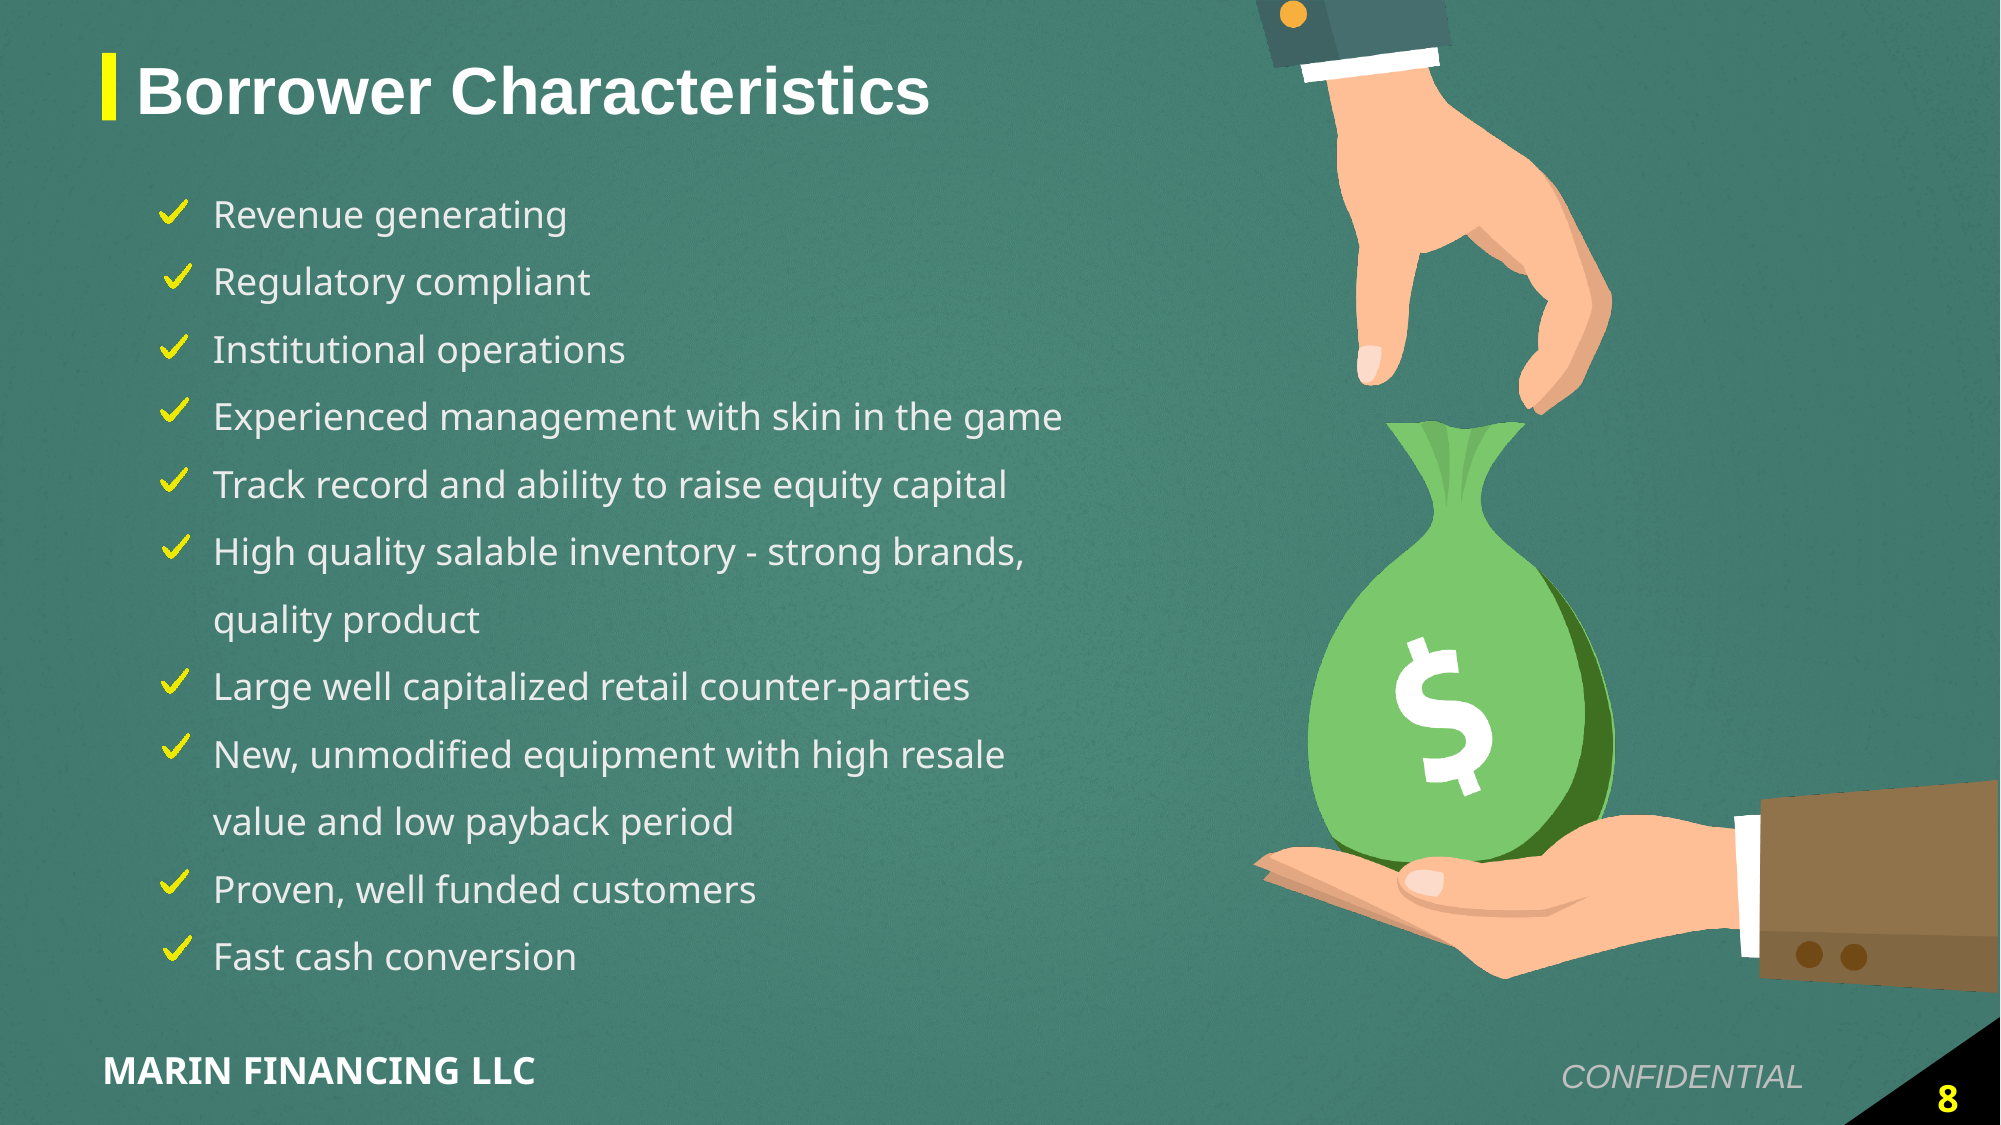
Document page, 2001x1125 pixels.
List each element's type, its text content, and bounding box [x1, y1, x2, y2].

text_box CONFIDENTIAL [1545, 1048, 1951, 1101]
text_box [101, 51, 117, 122]
picture [160, 869, 189, 895]
picture [161, 668, 190, 694]
picture [160, 397, 189, 423]
picture [1203, 0, 2000, 994]
text_box MARIN FINANCING LLC [87, 1039, 552, 1099]
picture [163, 263, 193, 289]
picture [159, 467, 189, 493]
picture [163, 935, 192, 961]
picture [160, 334, 189, 359]
picture [159, 199, 188, 225]
picture [161, 534, 191, 560]
text_box Revenue generating Regulatory compliant Institutional operations Experienced management with skin in the game Track record and ability to raise equity capital High quality salable inventory - strong brands, quality product Large well capitalized retail counter-parties New, unmodified equipment with high resale value and low payback period Proven, well funded customers Fast cash conversion [175, 153, 1321, 1015]
text_box Borrower Characteristics [121, 40, 948, 135]
picture [161, 733, 191, 759]
text_box 8 [1843, 1015, 2000, 1125]
